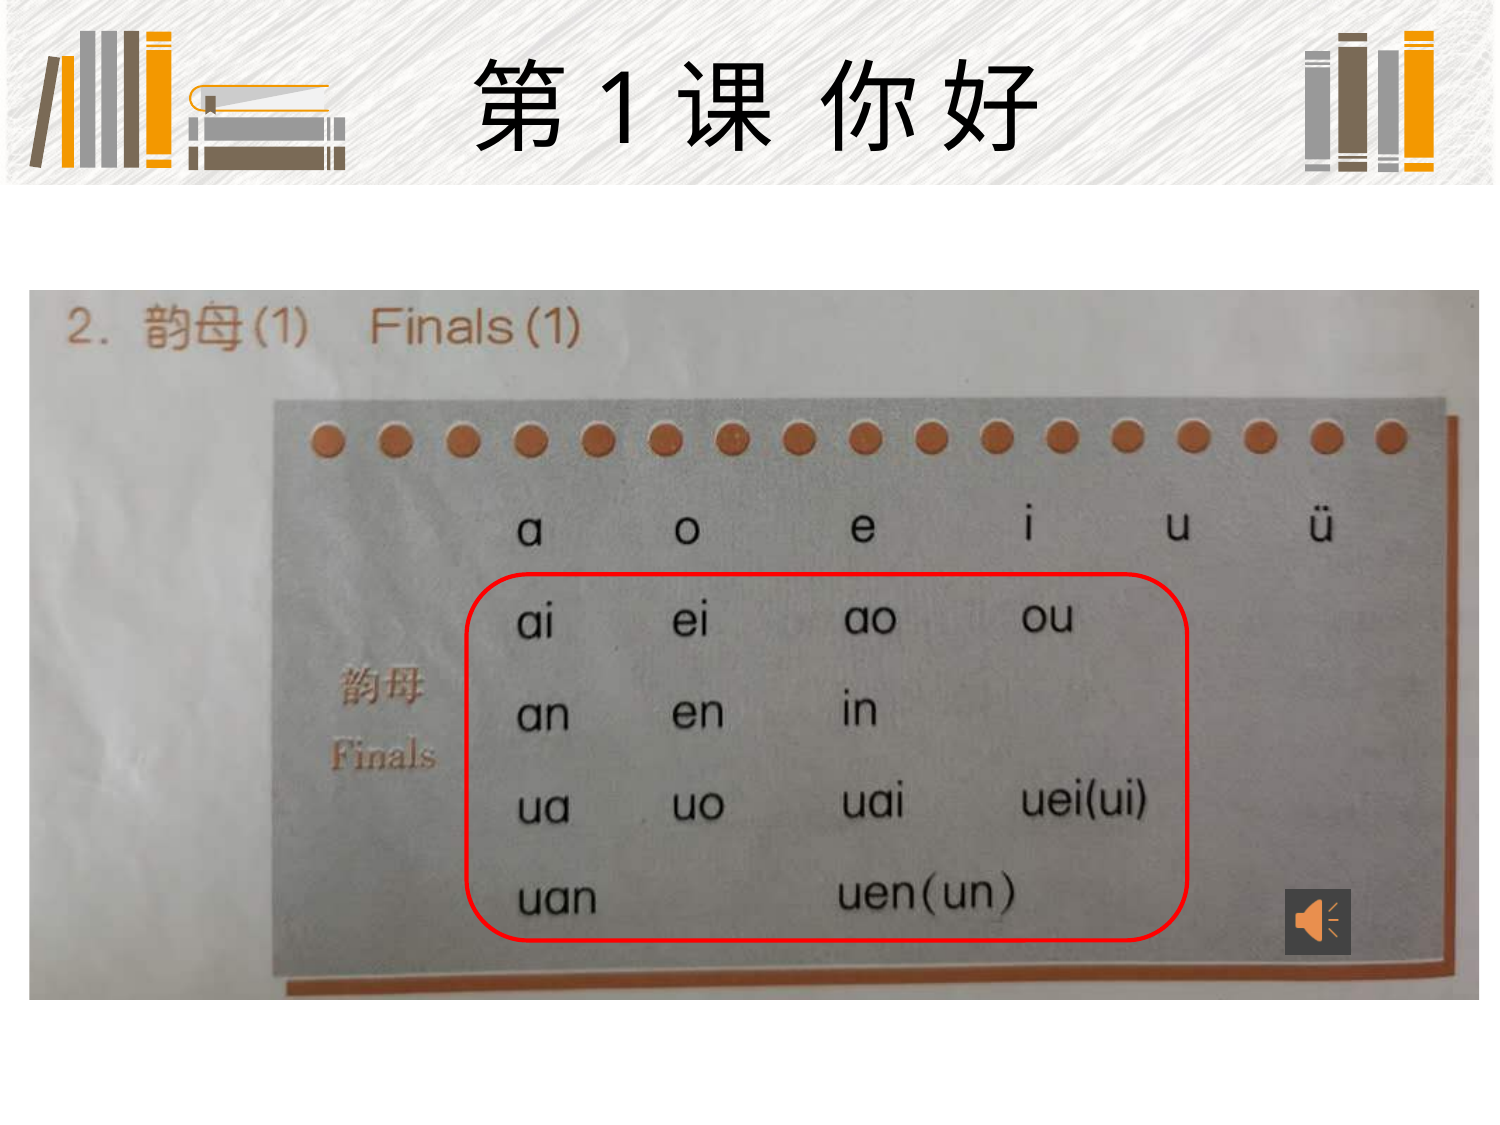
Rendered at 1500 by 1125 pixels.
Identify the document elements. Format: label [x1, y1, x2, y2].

text_box [1304, 30, 1434, 173]
text_box [29, 30, 346, 171]
picture [0, 0, 1500, 185]
picture [1283, 887, 1352, 956]
list [29, 290, 1480, 1000]
